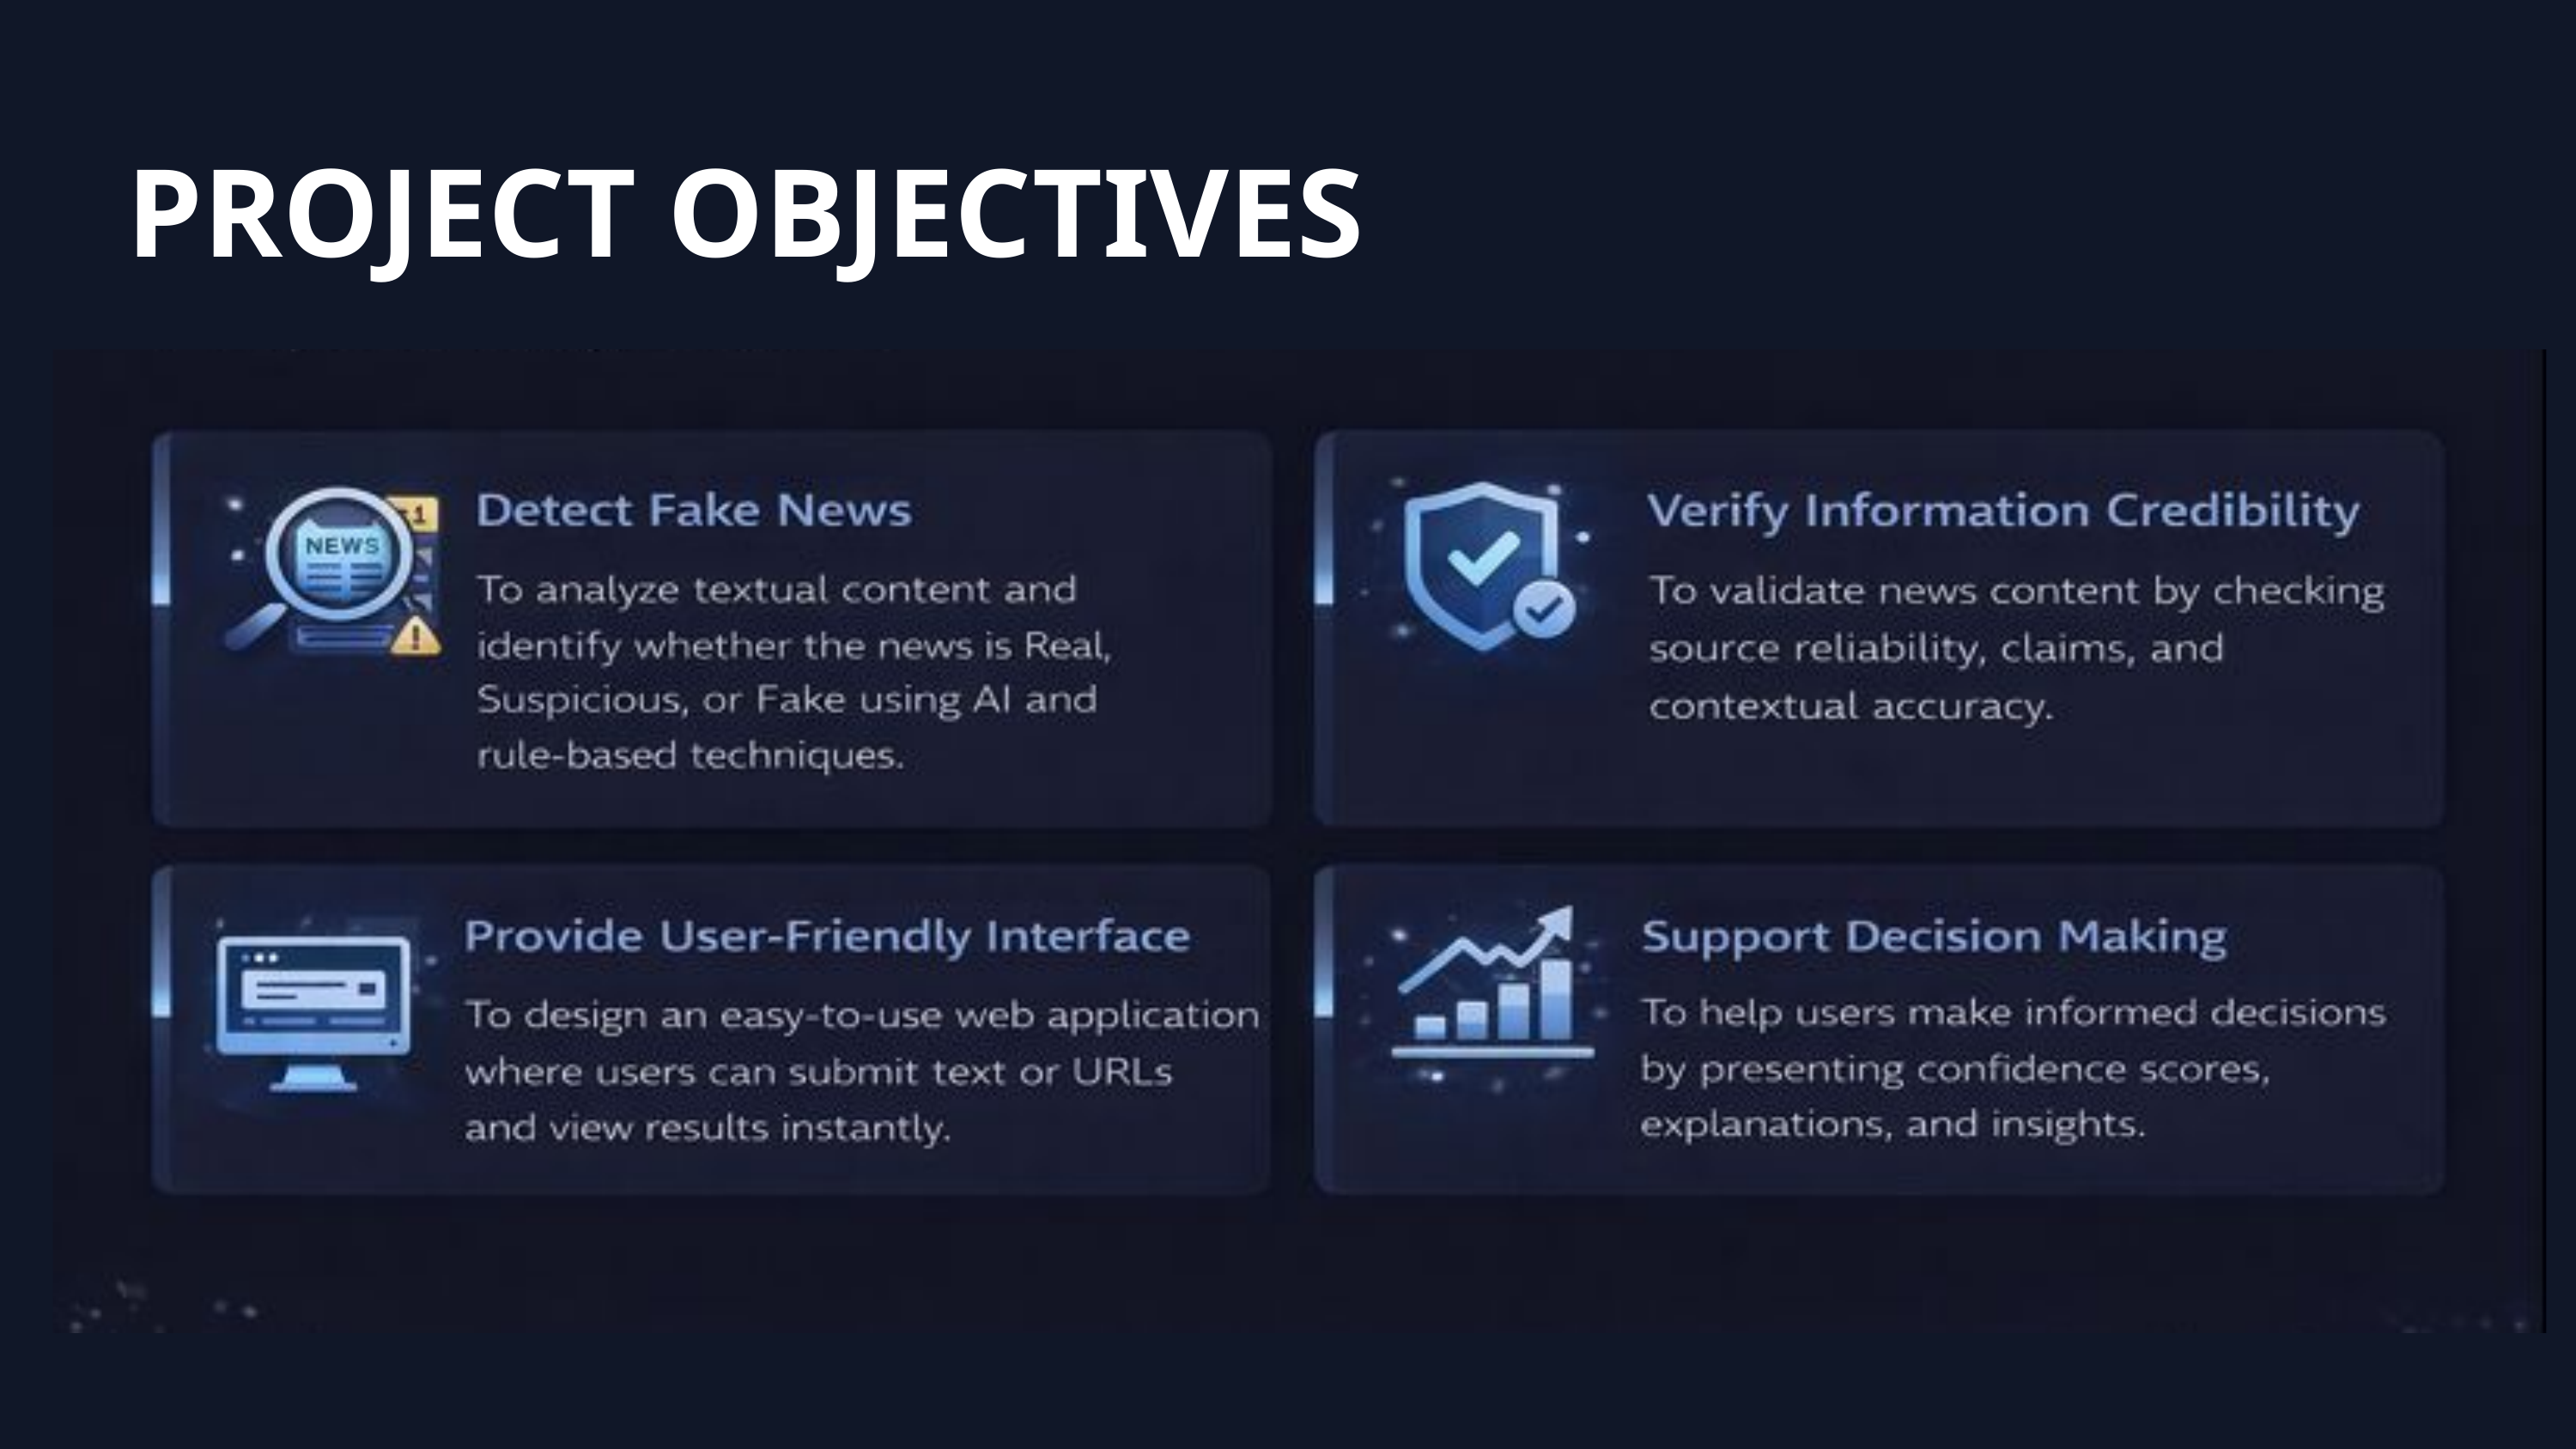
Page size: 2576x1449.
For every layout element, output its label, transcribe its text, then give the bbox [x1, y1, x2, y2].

text_box [52, 349, 2547, 1333]
text_box PROJECT OBJECTIVES [0, 111, 1538, 282]
